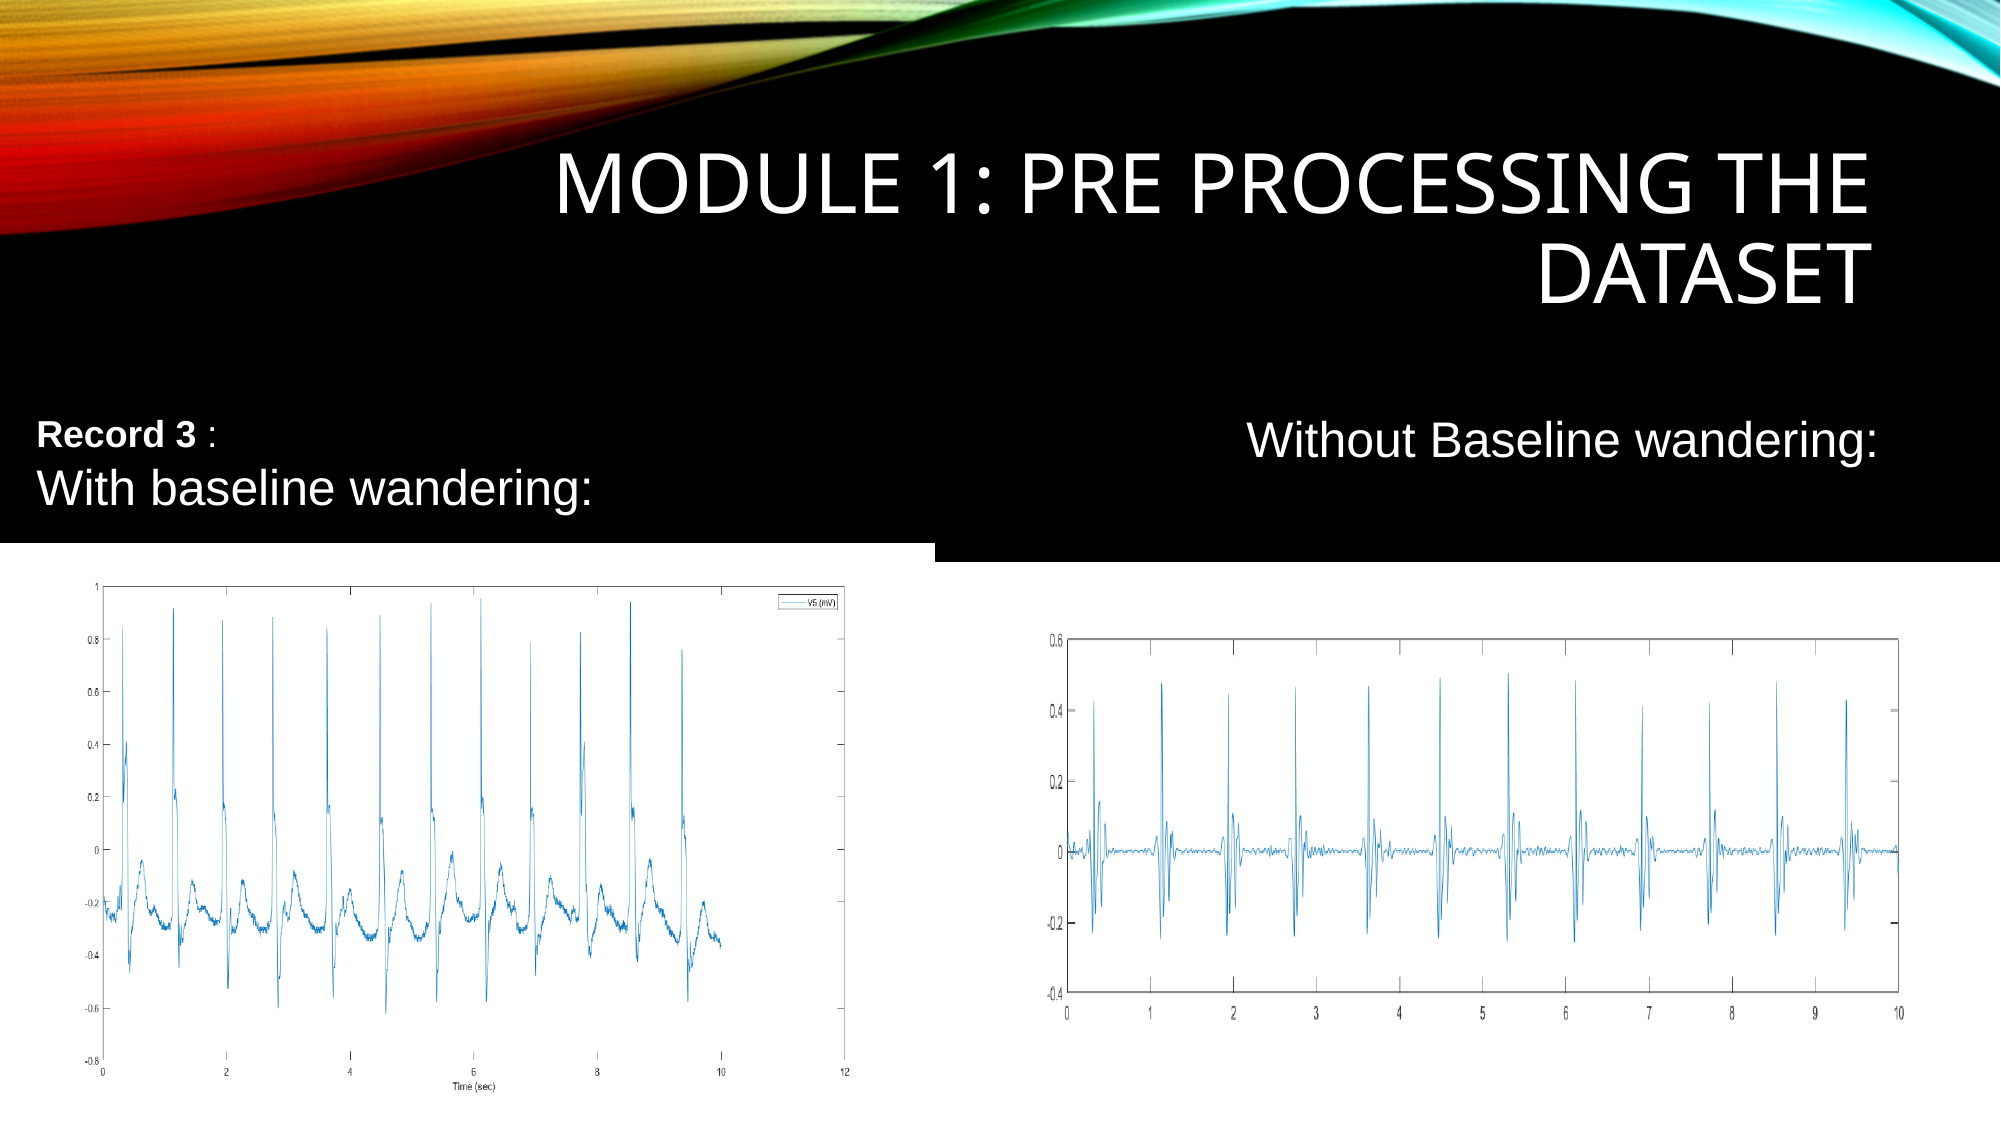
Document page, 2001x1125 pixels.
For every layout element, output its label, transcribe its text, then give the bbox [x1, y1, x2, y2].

title MODULE 1: PRE PROCESSING THE DATASET [474, 125, 1888, 215]
text_box [63, 215, 2000, 291]
text_box Without Baseline wandering: [1231, 398, 1898, 548]
title MODULE 1: PRE PROCESSING THE DATASET [474, 291, 1888, 338]
picture [0, 543, 2000, 1125]
picture [0, 0, 2000, 237]
text_box Record 3 : With baseline wandering: [21, 402, 762, 542]
